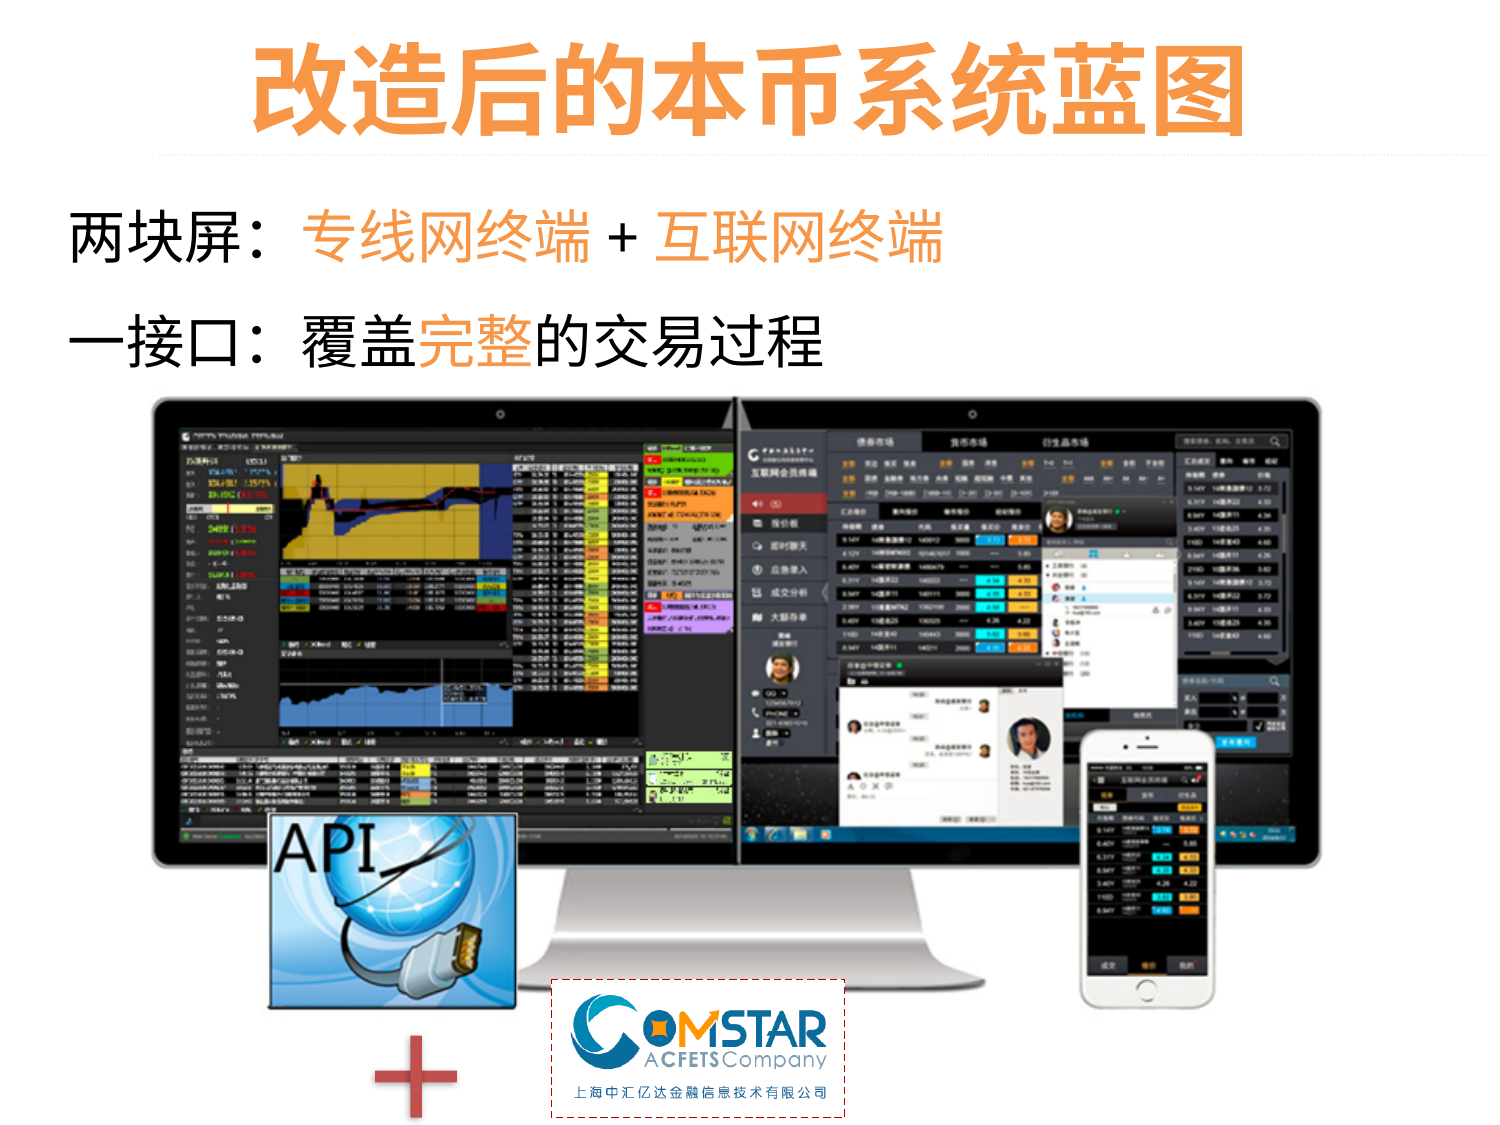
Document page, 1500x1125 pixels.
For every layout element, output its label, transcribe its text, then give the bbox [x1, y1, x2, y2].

text_box [409, 1072, 423, 1118]
text_box 改造后的本币系统蓝图 [0, 19, 1500, 155]
text_box [427, 1072, 458, 1083]
picture [135, 373, 1340, 1118]
text_box 两块屏：专线网终端+互联网终端 一接口：覆盖完整的交易过程 [53, 158, 1500, 383]
text_box [374, 1072, 404, 1083]
